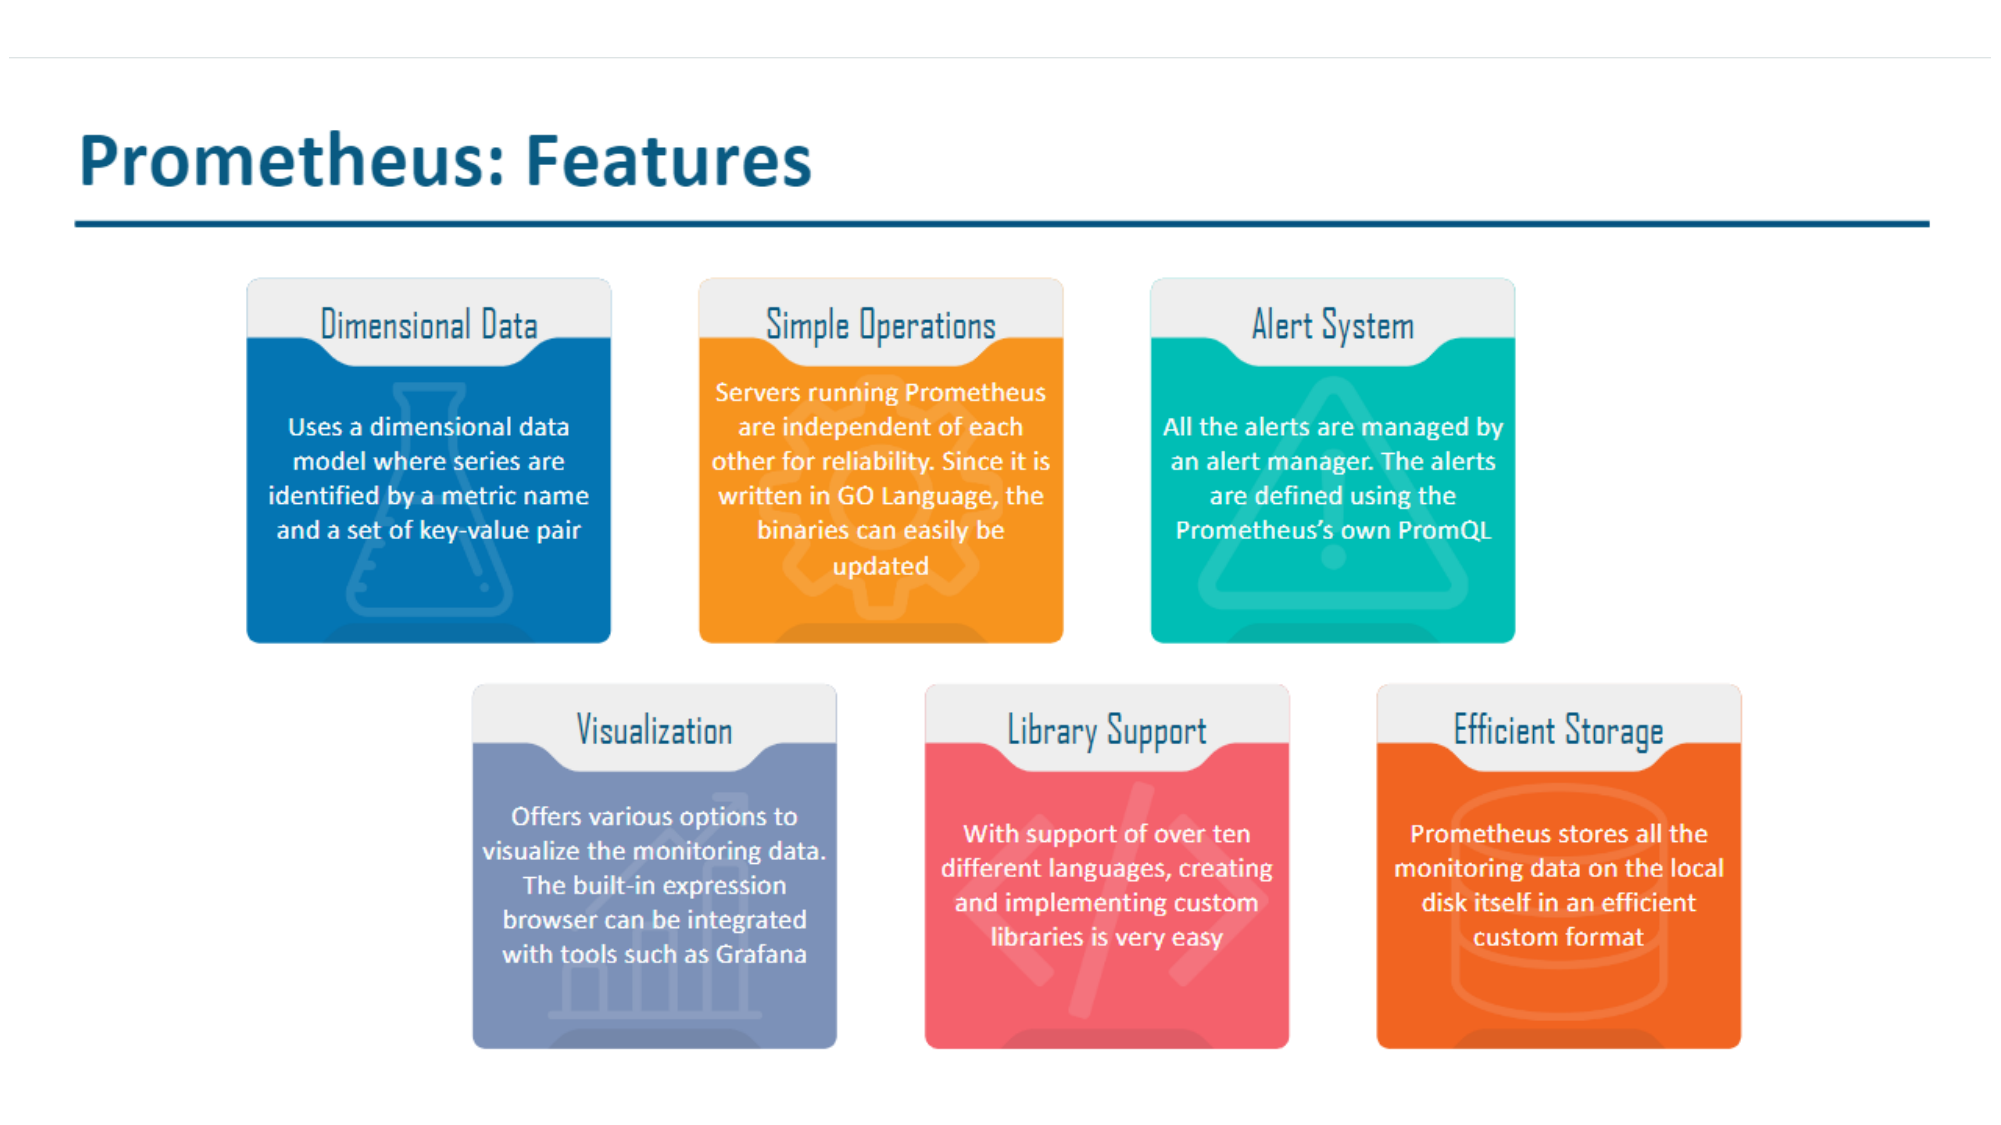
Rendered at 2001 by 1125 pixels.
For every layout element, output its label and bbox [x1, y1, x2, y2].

picture [9, 57, 1991, 1068]
